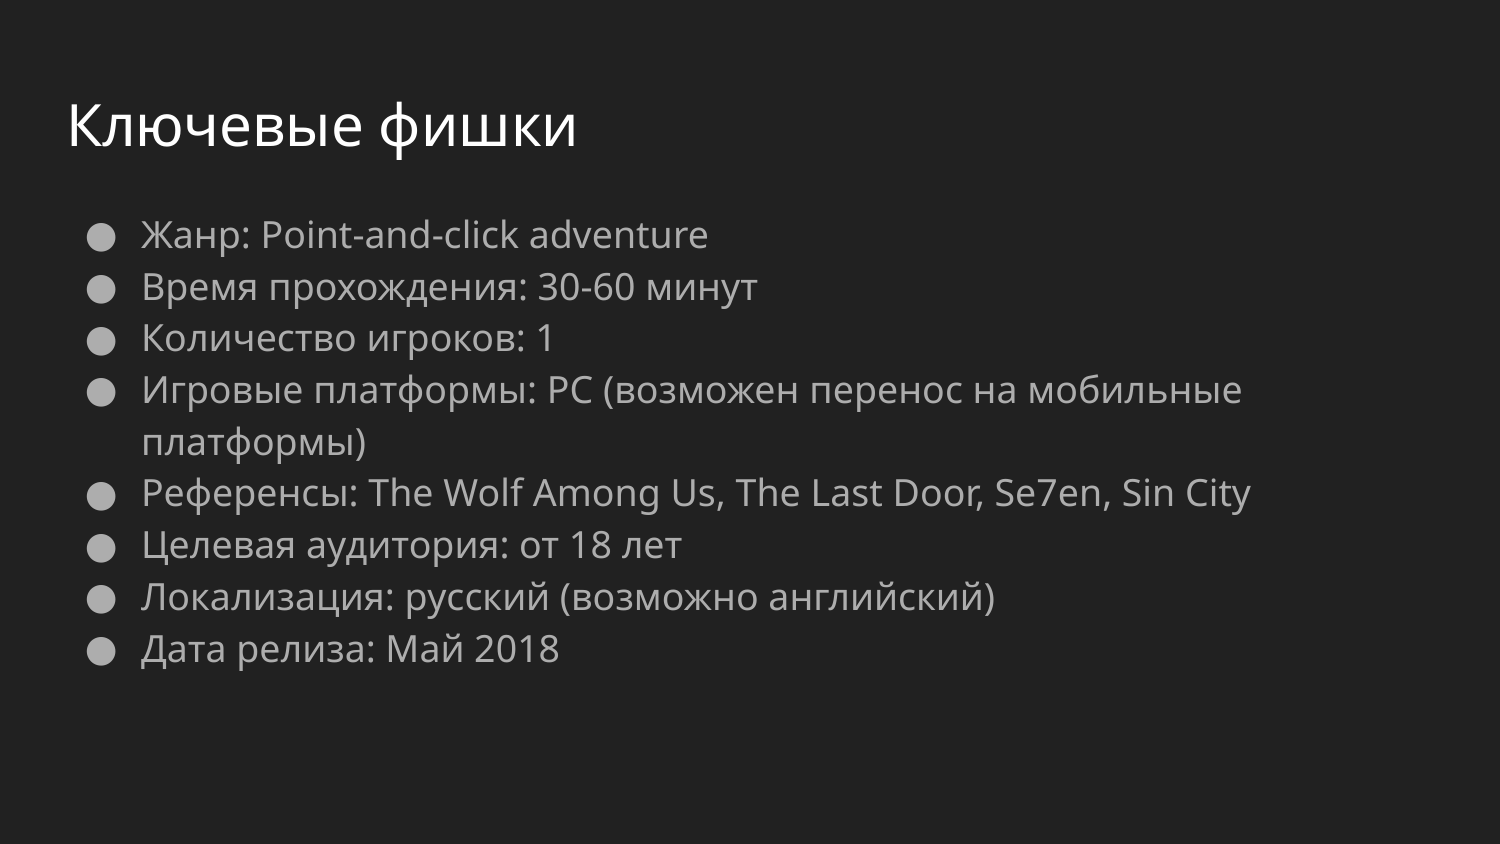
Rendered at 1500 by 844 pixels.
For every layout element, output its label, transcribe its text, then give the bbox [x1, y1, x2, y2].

title Ключевые фишки [51, 72, 1449, 167]
list Жанр: Point-and-click adventure Время прохождения: 30-60 минут Количество игроков: 1 Игровые платформы: PC (возможен перенос на мобильные платформы) Референсы: The Wolf Among Us, The Last Door, Se7en, Sin City Целевая аудитория: от 18 лет Локализация: русский (возможно английский) Дата релиза: Май 2018 [51, 189, 1449, 750]
